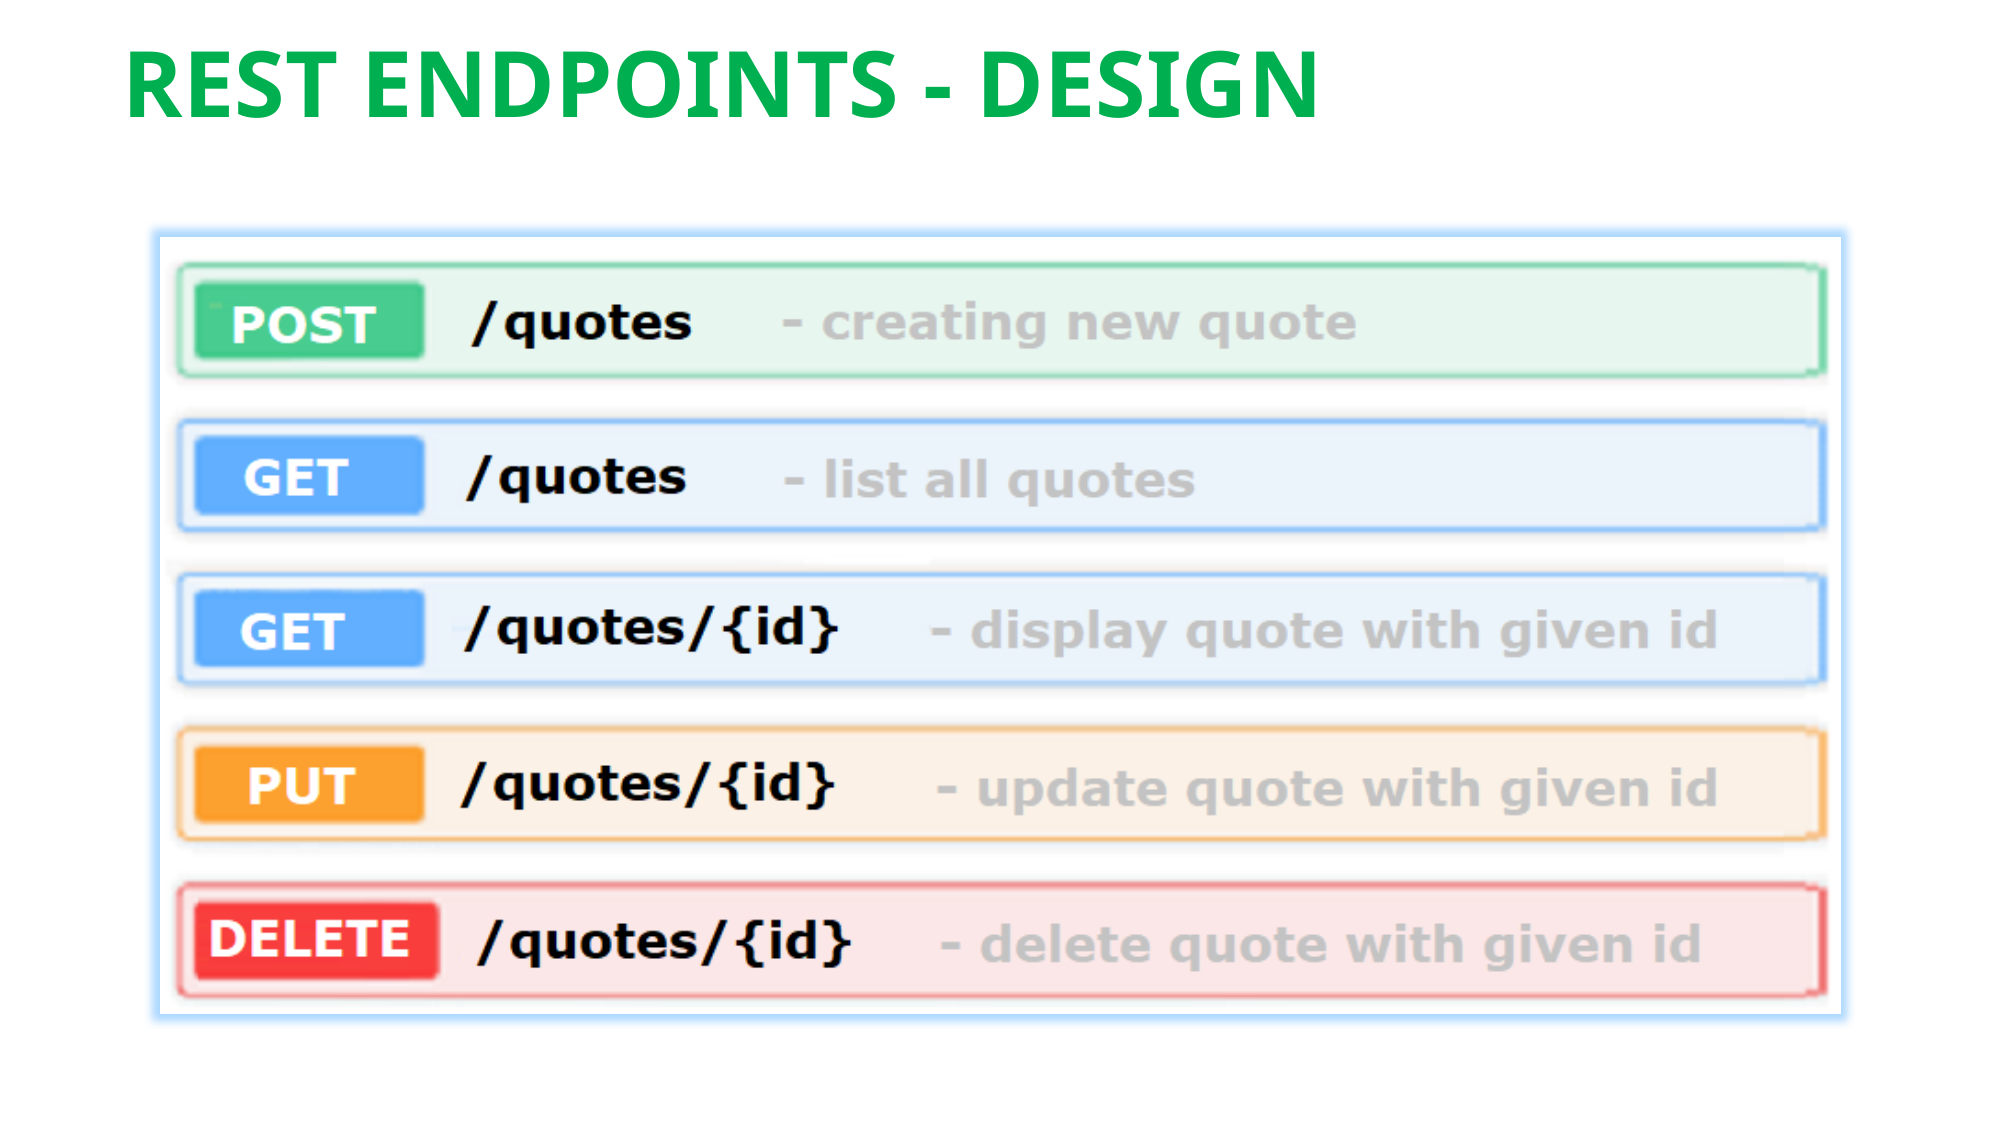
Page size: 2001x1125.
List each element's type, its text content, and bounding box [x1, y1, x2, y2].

picture [160, 237, 1841, 1014]
title REST ENDPOINTS - DESIGN [108, 14, 1833, 162]
